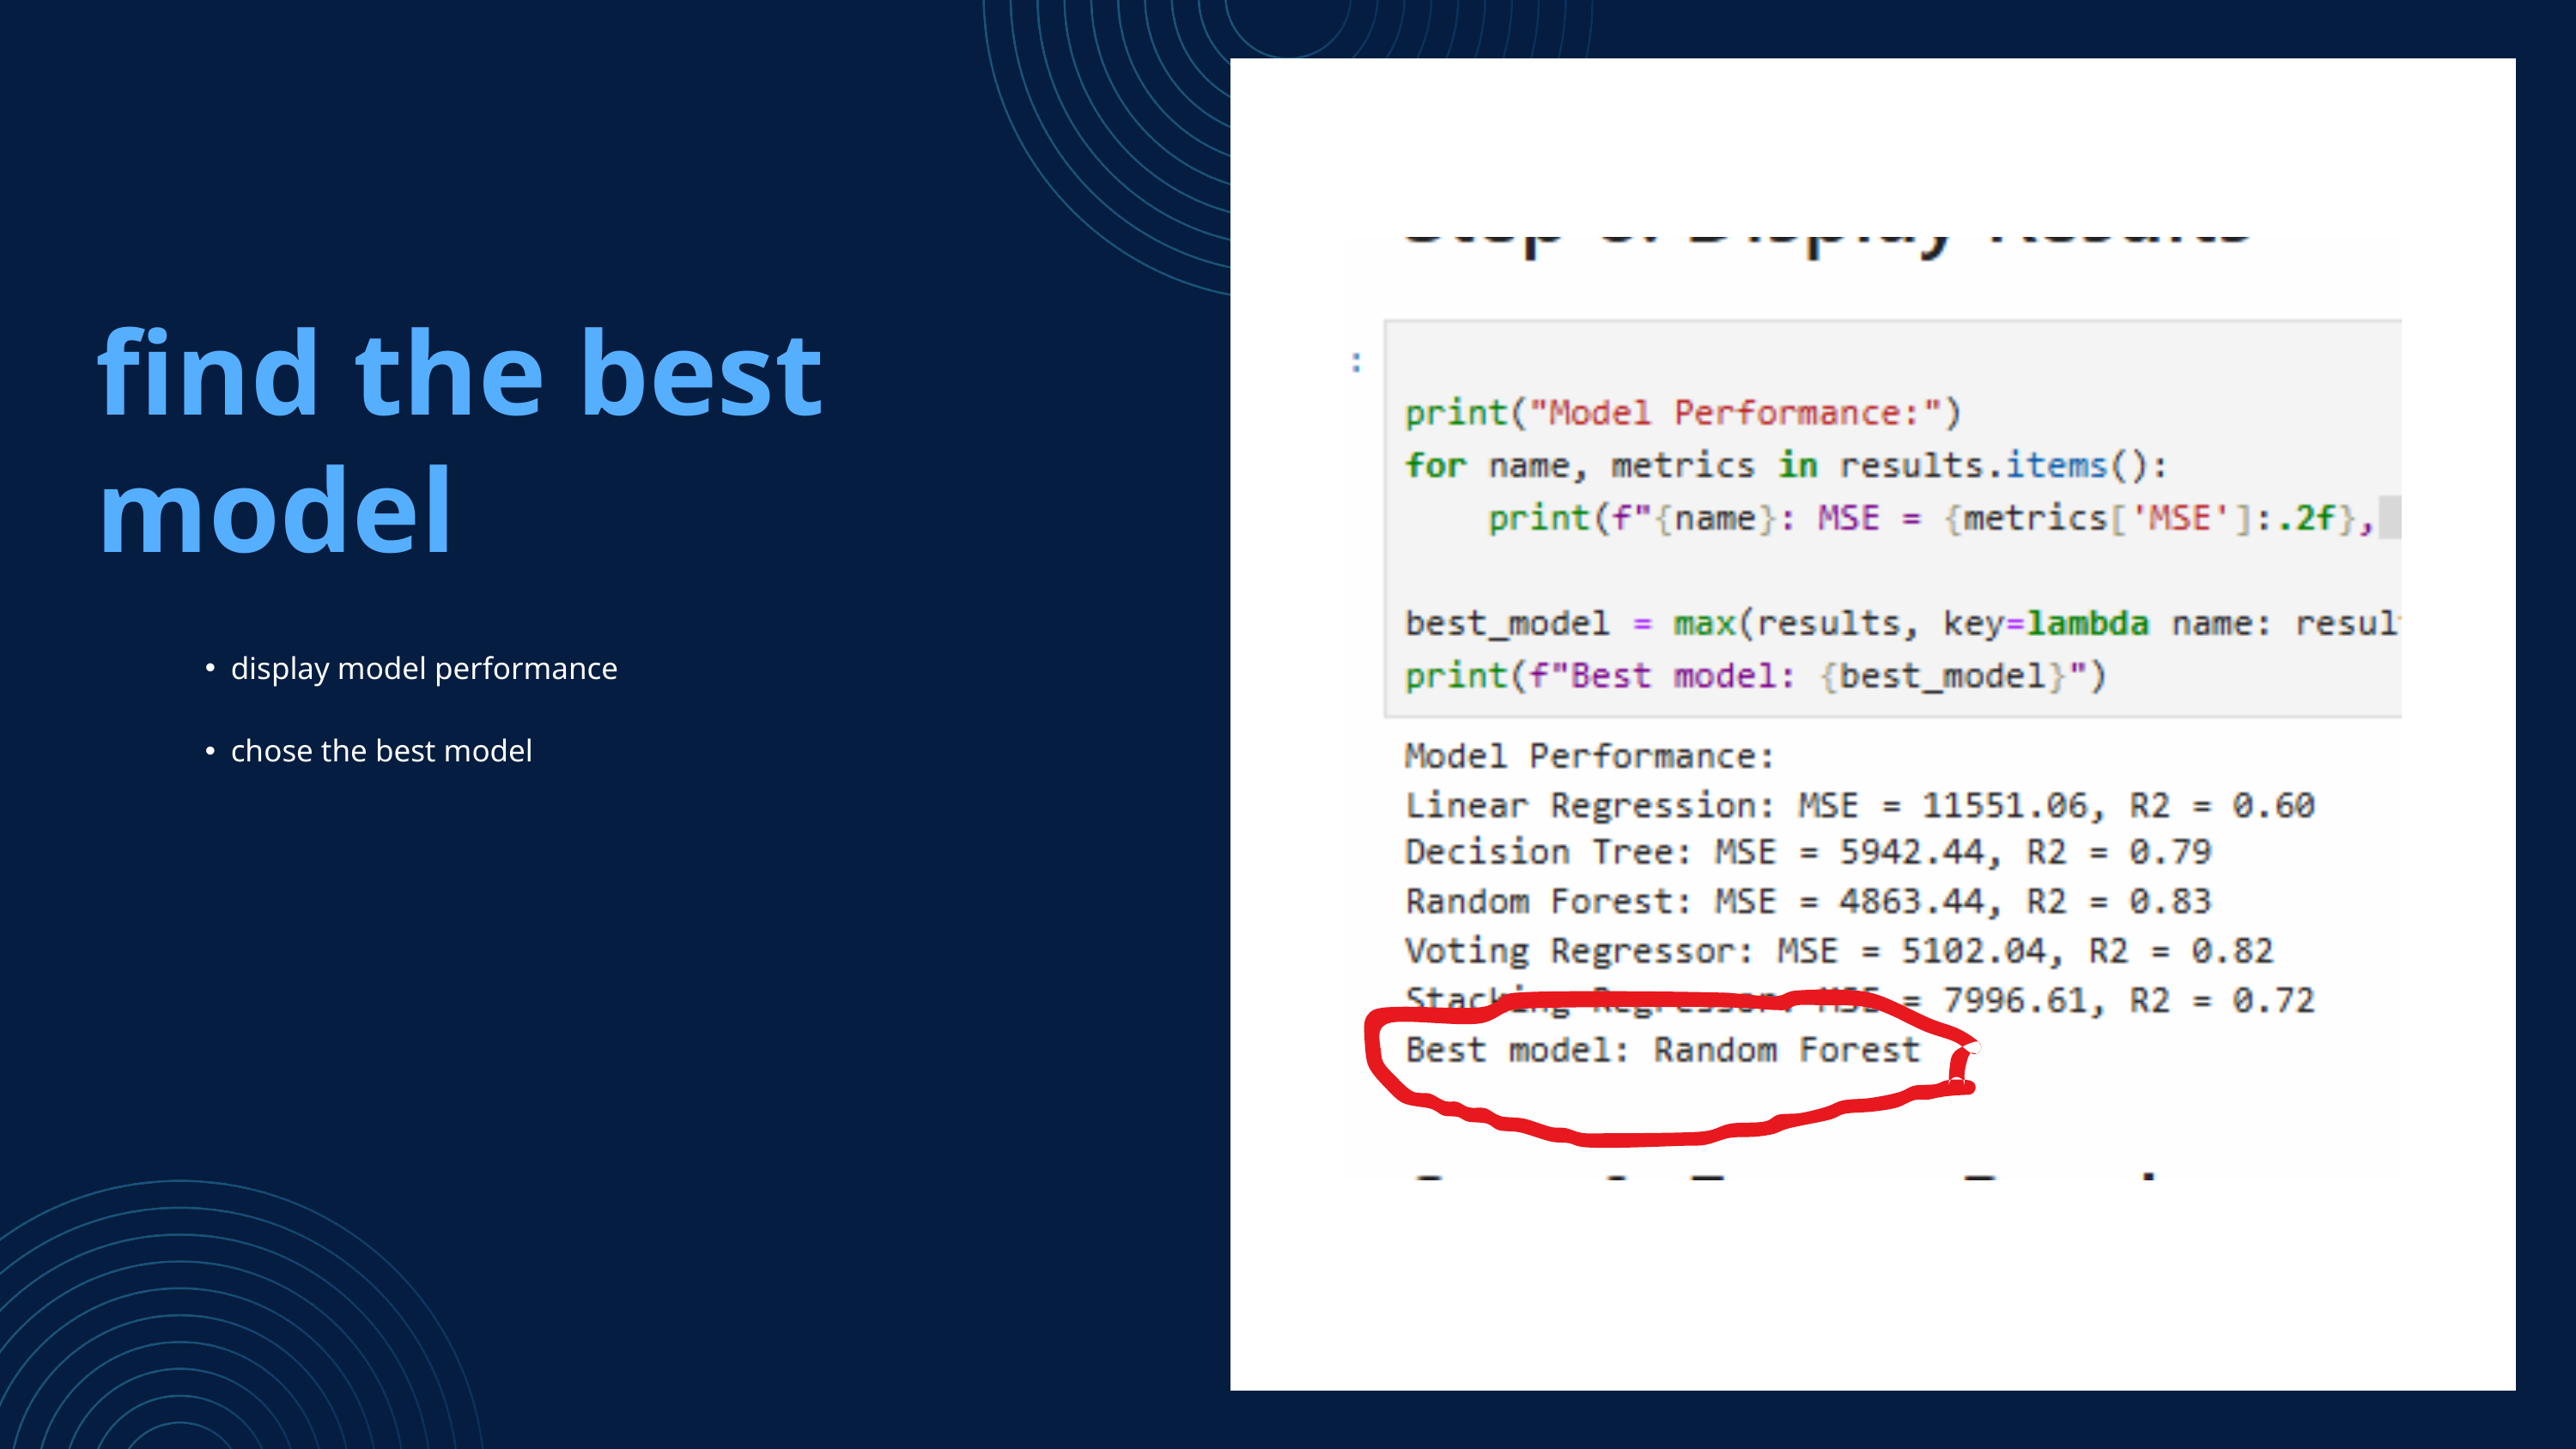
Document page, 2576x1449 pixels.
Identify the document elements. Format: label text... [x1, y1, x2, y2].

text_box find the best model [95, 300, 983, 576]
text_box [1230, 58, 2516, 1391]
text_box [0, 1179, 486, 1449]
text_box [1358, 984, 1987, 1153]
text_box display model performance chose the best model [179, 644, 1061, 852]
text_box [982, 0, 1594, 301]
